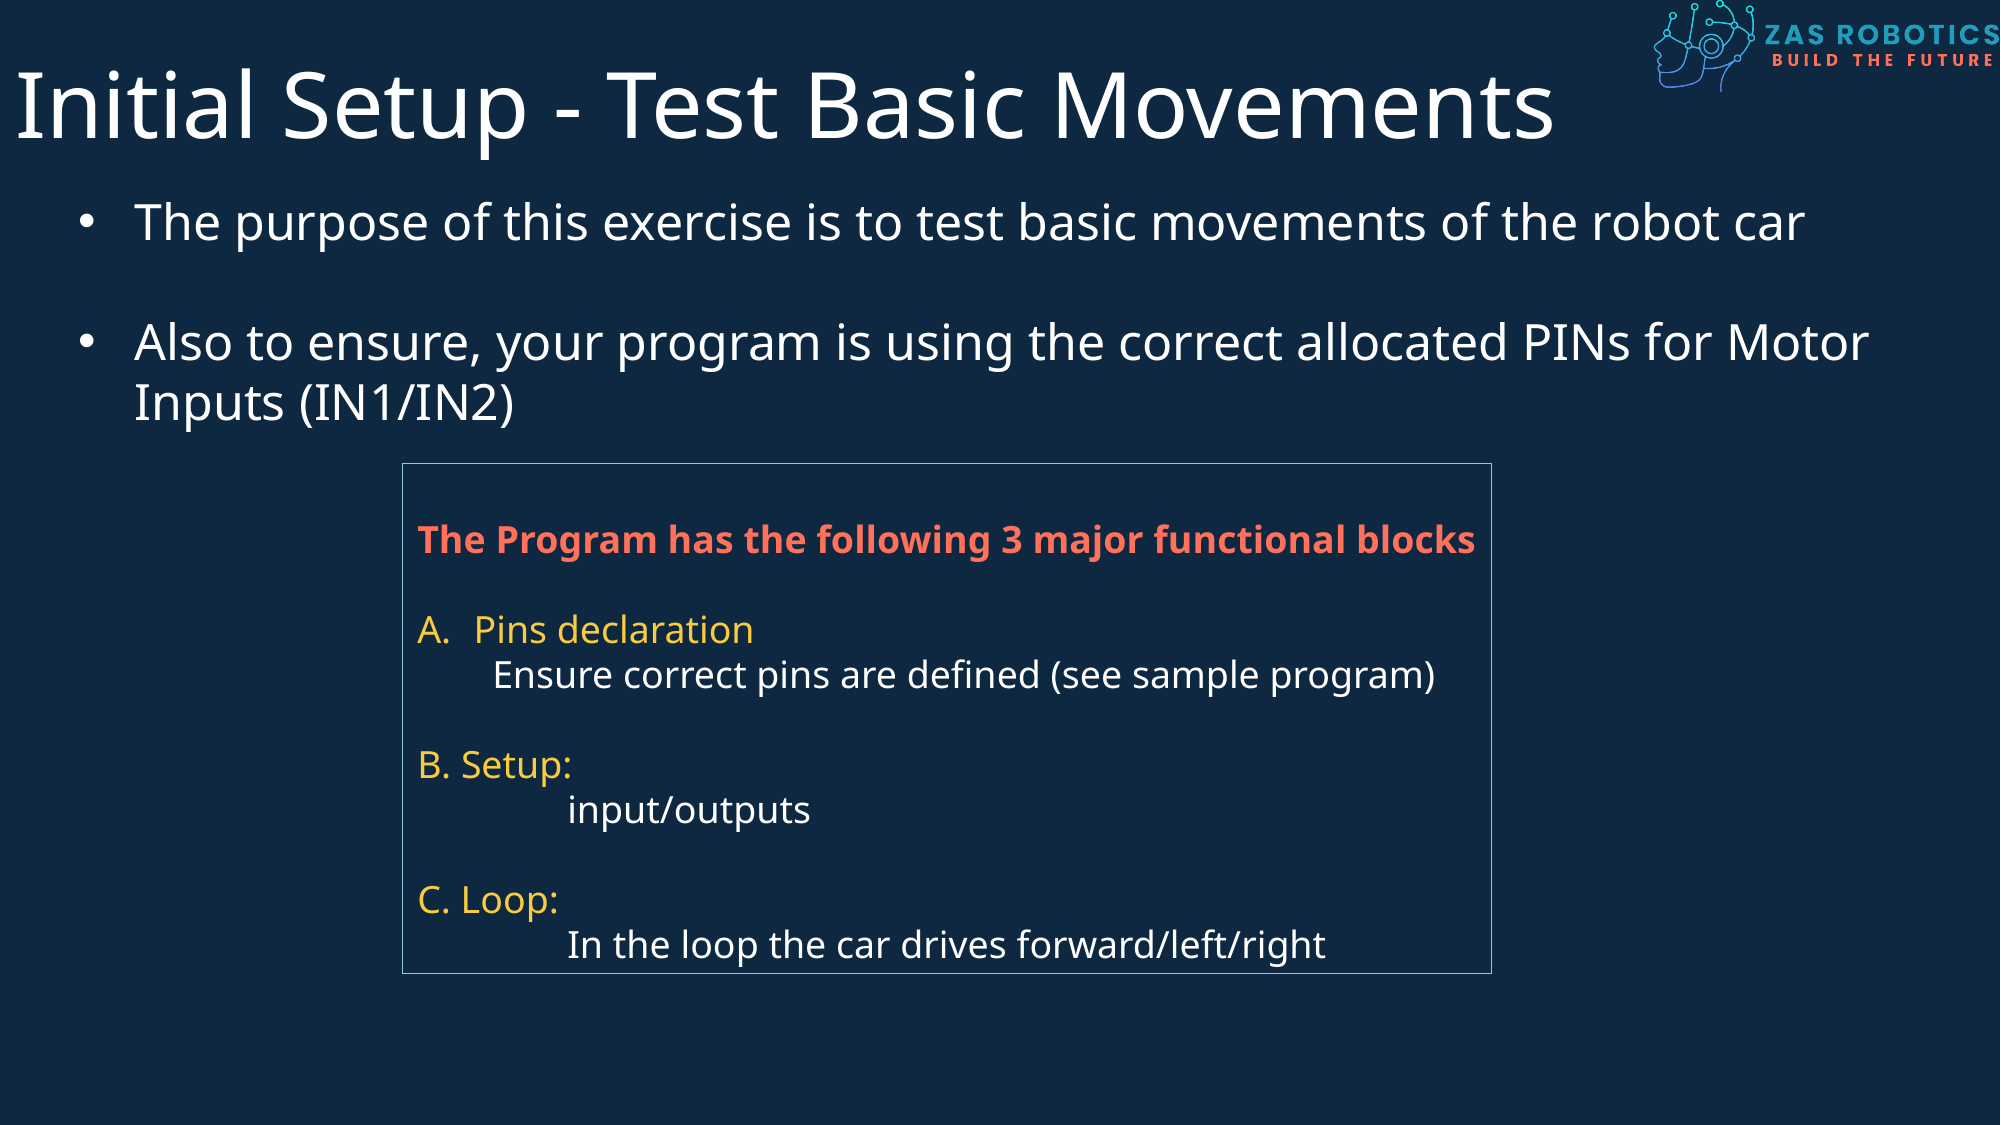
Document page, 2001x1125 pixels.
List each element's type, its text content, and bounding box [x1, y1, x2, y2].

text_box The Program has the following 3 major functional blocks Pins declaration Ensure correct pins are defined (see sample program) B. Setup: input/outputs C. Loop: In the loop the car drives forward/left/right [402, 463, 1492, 974]
title Initial Setup - Test Basic Movements [0, 0, 2000, 218]
text_box The purpose of this exercise is to test basic movements of the robot car Also to ensure, your program is using the correct allocated PINs for Motor Inputs (IN1/IN2) [63, 183, 1962, 438]
picture [1653, 0, 1999, 94]
